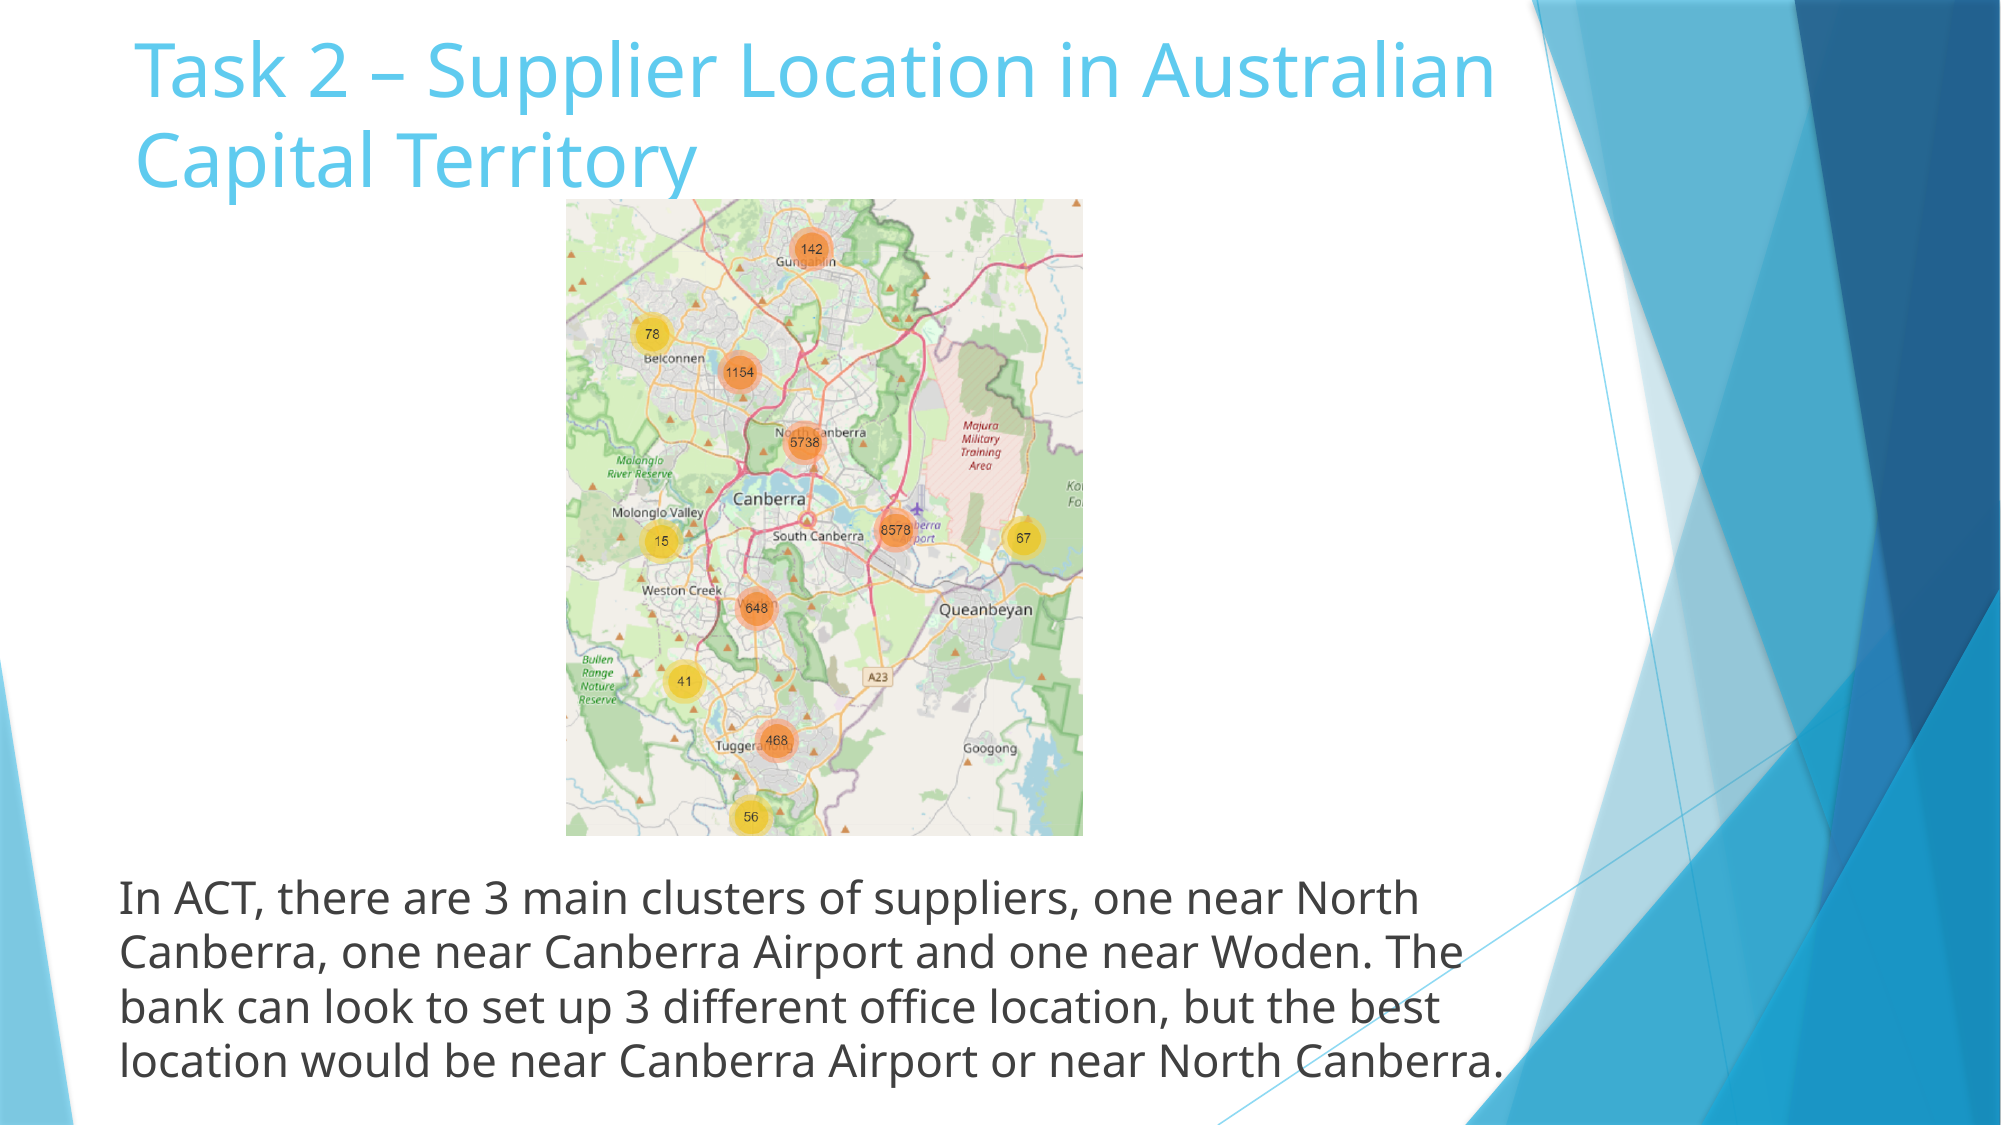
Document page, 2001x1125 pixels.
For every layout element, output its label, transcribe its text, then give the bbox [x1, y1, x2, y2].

text_box In ACT, there are 3 main clusters of suppliers, one near North Canberra, one near Canberra Airport and one near Woden. The bank can look to set up 3 different office location, but the best location would be near Canberra Airport or near North Canberra. [104, 861, 1522, 1099]
title Task 2 – Supplier Location in Australian Capital Territory [119, 15, 1530, 233]
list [565, 198, 1083, 837]
